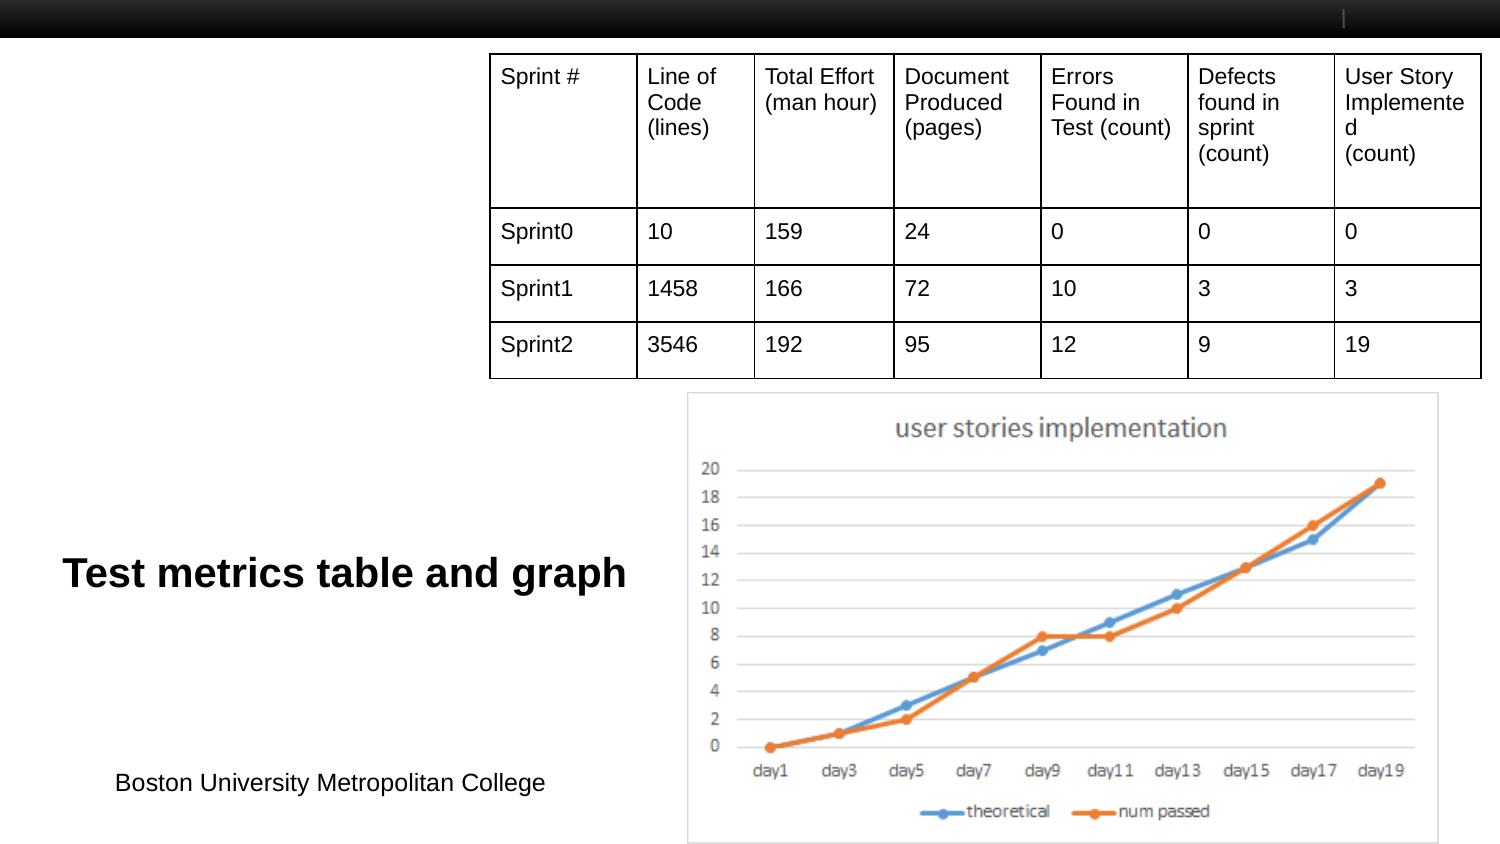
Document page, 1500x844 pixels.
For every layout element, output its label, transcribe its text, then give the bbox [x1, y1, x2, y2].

table_cell 10 [638, 209, 754, 264]
table_cell 192 [755, 323, 893, 378]
table_cell Sprint2 [491, 323, 636, 378]
table_header Errors Found in Test (count) [1042, 55, 1187, 207]
table_cell 0 [1335, 209, 1480, 264]
table_cell 0 [1042, 209, 1187, 264]
table_cell Sprint1 [491, 266, 636, 321]
table_cell 3546 [638, 323, 754, 378]
text_box Test metrics table and graph [47, 531, 681, 647]
table_cell 19 [1335, 323, 1480, 378]
table_header Total Effort (man hour) [755, 55, 893, 207]
table_cell 12 [1042, 323, 1187, 378]
table_cell 3 [1335, 266, 1480, 321]
table_cell 9 [1189, 323, 1334, 378]
table_header Line of Code (lines) [638, 55, 754, 207]
table_cell 3 [1189, 266, 1334, 321]
picture [686, 391, 1439, 844]
table_cell 159 [755, 209, 893, 264]
table_header Sprint # [491, 55, 636, 207]
table_cell 166 [755, 266, 893, 321]
table_cell 24 [895, 209, 1040, 264]
table_cell 1458 [638, 266, 754, 321]
table_header User Story Implemented (count) [1335, 55, 1480, 207]
table_cell 72 [895, 266, 1040, 321]
table_header Document Produced (pages) [895, 55, 1040, 207]
table_cell 10 [1042, 266, 1187, 321]
table_header Defects found in sprint (count) [1189, 55, 1334, 207]
table_cell 0 [1189, 209, 1334, 264]
table_cell Sprint0 [491, 209, 636, 264]
table_cell 95 [895, 323, 1040, 378]
